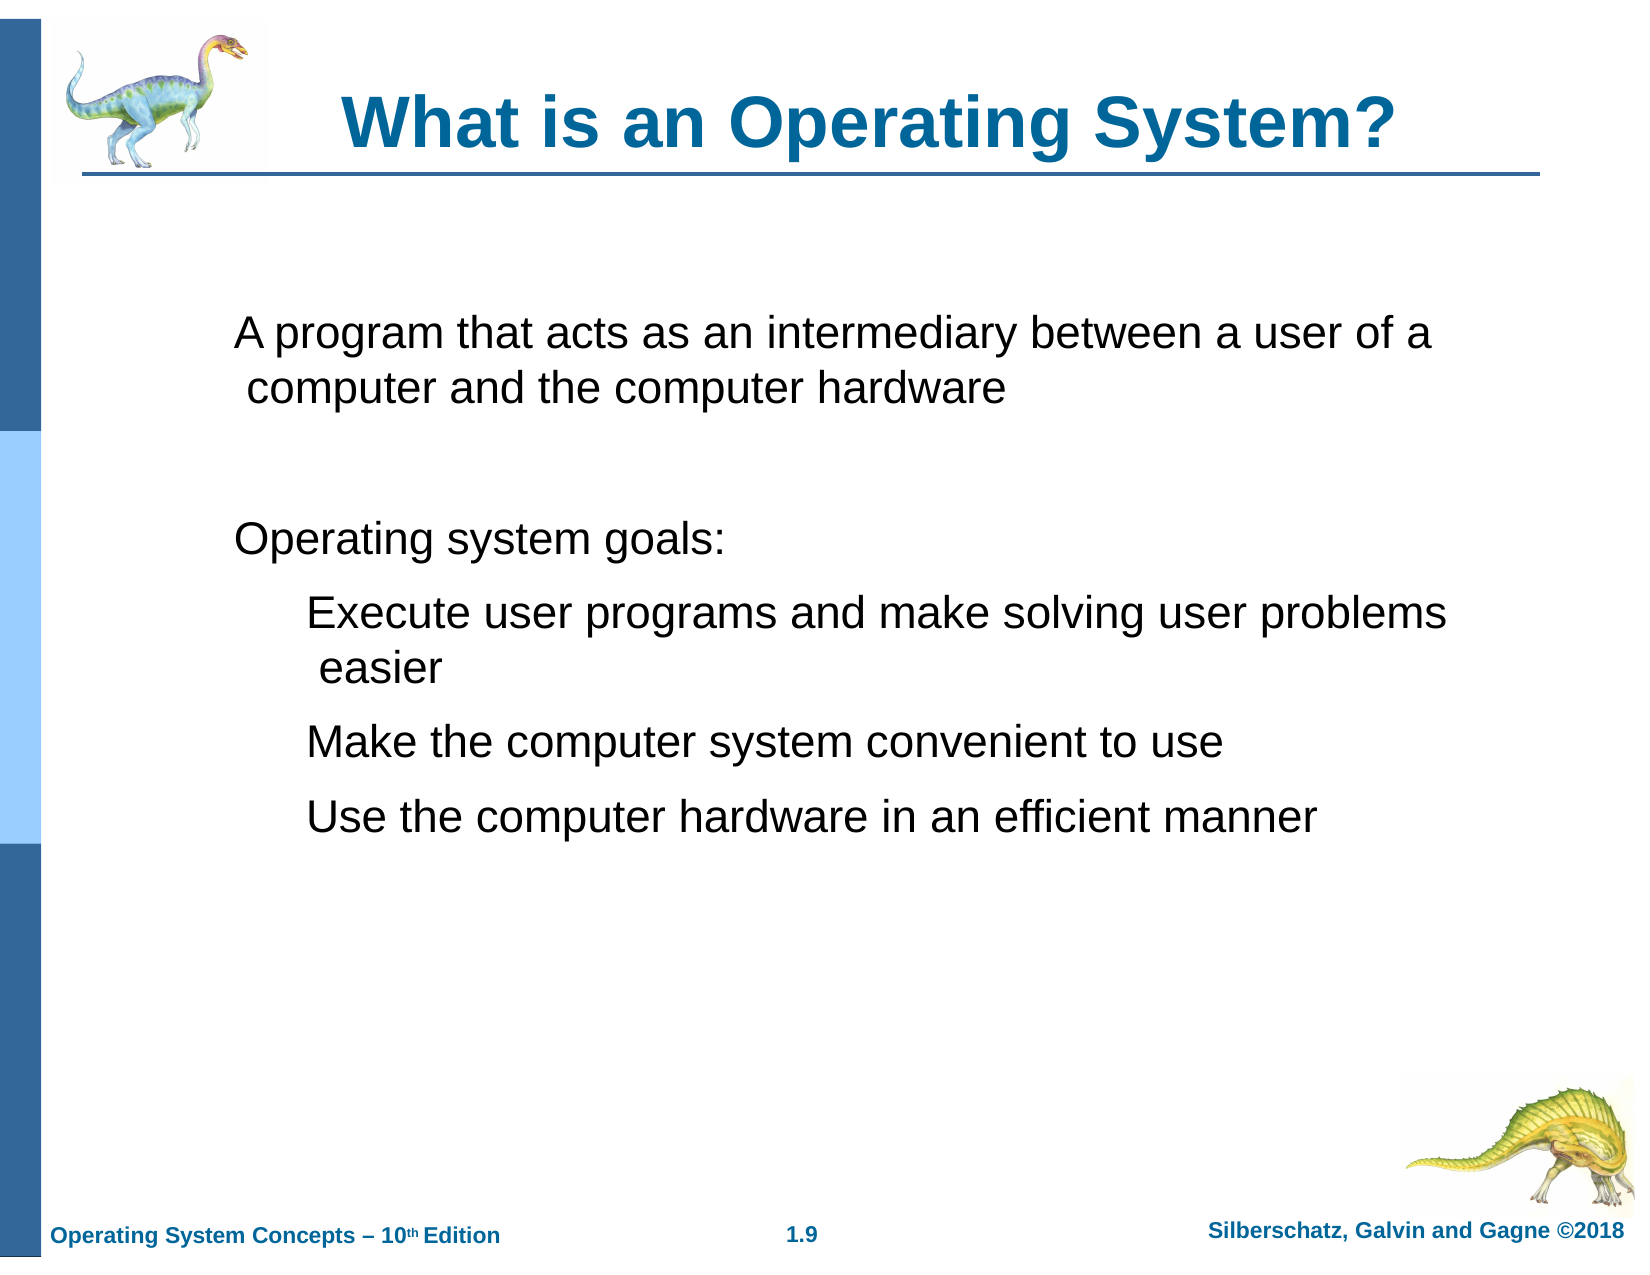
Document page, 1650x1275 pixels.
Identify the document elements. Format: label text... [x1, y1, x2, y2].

slide_number Operating System Concepts – 10th Edition [47, 1221, 508, 1275]
text_box [0, 431, 42, 1257]
slide_number 1. [783, 1219, 838, 1275]
text_box A program that acts as an intermediary between a user of a computer and the computer hardware Operating system goals: Execute user programs and make solving user problems easier Make the computer system convenient to use Use the computer hardware in an efficient manner [169, 300, 1454, 842]
text_box [1402, 1074, 1635, 1218]
footer Silberschatz, Galvin and Gagne ©2018 [1206, 1215, 1626, 1275]
title What is an Operating System? [248, 72, 1402, 288]
picture [51, 18, 268, 183]
